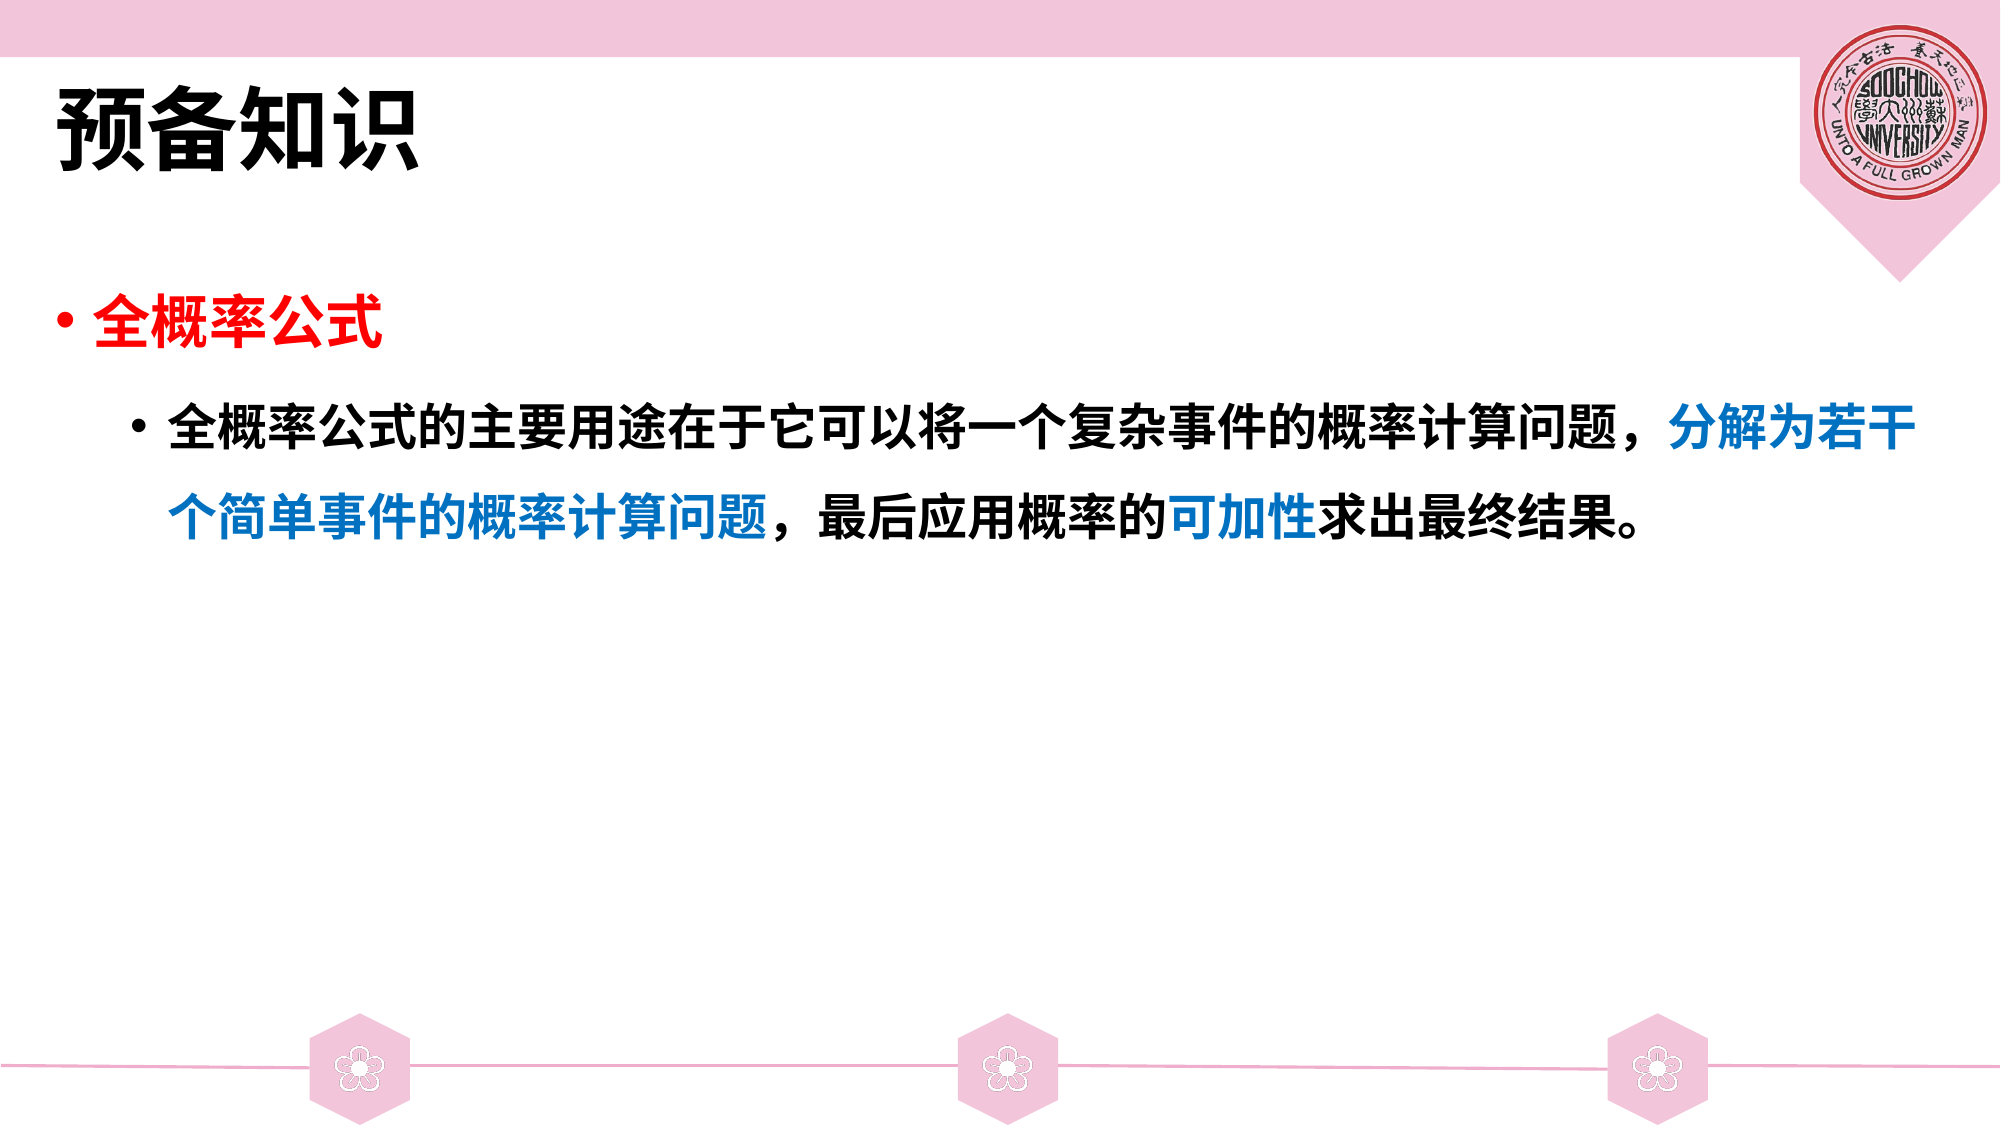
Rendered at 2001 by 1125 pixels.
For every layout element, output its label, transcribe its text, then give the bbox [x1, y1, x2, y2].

picture [979, 1043, 1035, 1093]
picture [1811, 23, 1989, 202]
picture [331, 1043, 387, 1093]
picture [1629, 1043, 1685, 1093]
list 全概率公式 全概率公式的主要用途在于它可以将一个复杂事件的概率计算问题，分解为若干个简单事件的概率计算问题，最后应用概率的可加性求出最终结果。 [40, 242, 1954, 1028]
title 预备知识 [40, 25, 1766, 242]
